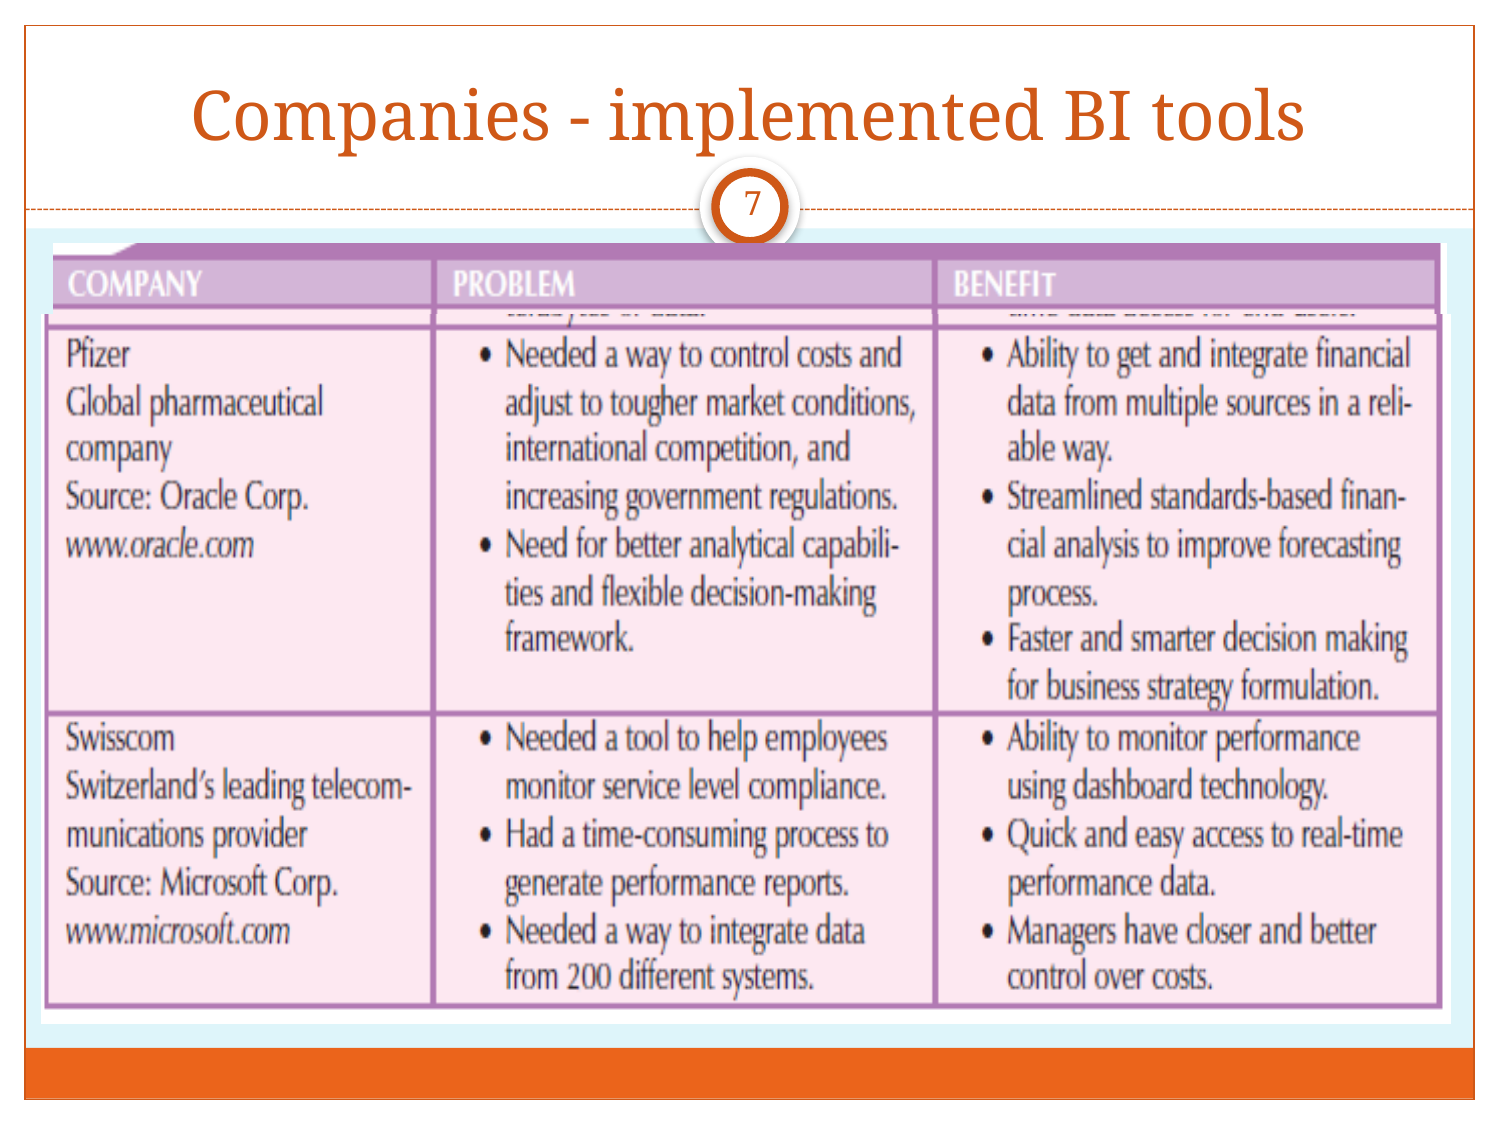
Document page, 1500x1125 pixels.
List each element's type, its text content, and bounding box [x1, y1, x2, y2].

picture [41, 314, 1451, 1024]
title Companies - implemented BI tools [49, 37, 1450, 162]
slide_number 7 [715, 168, 791, 240]
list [52, 243, 1448, 312]
